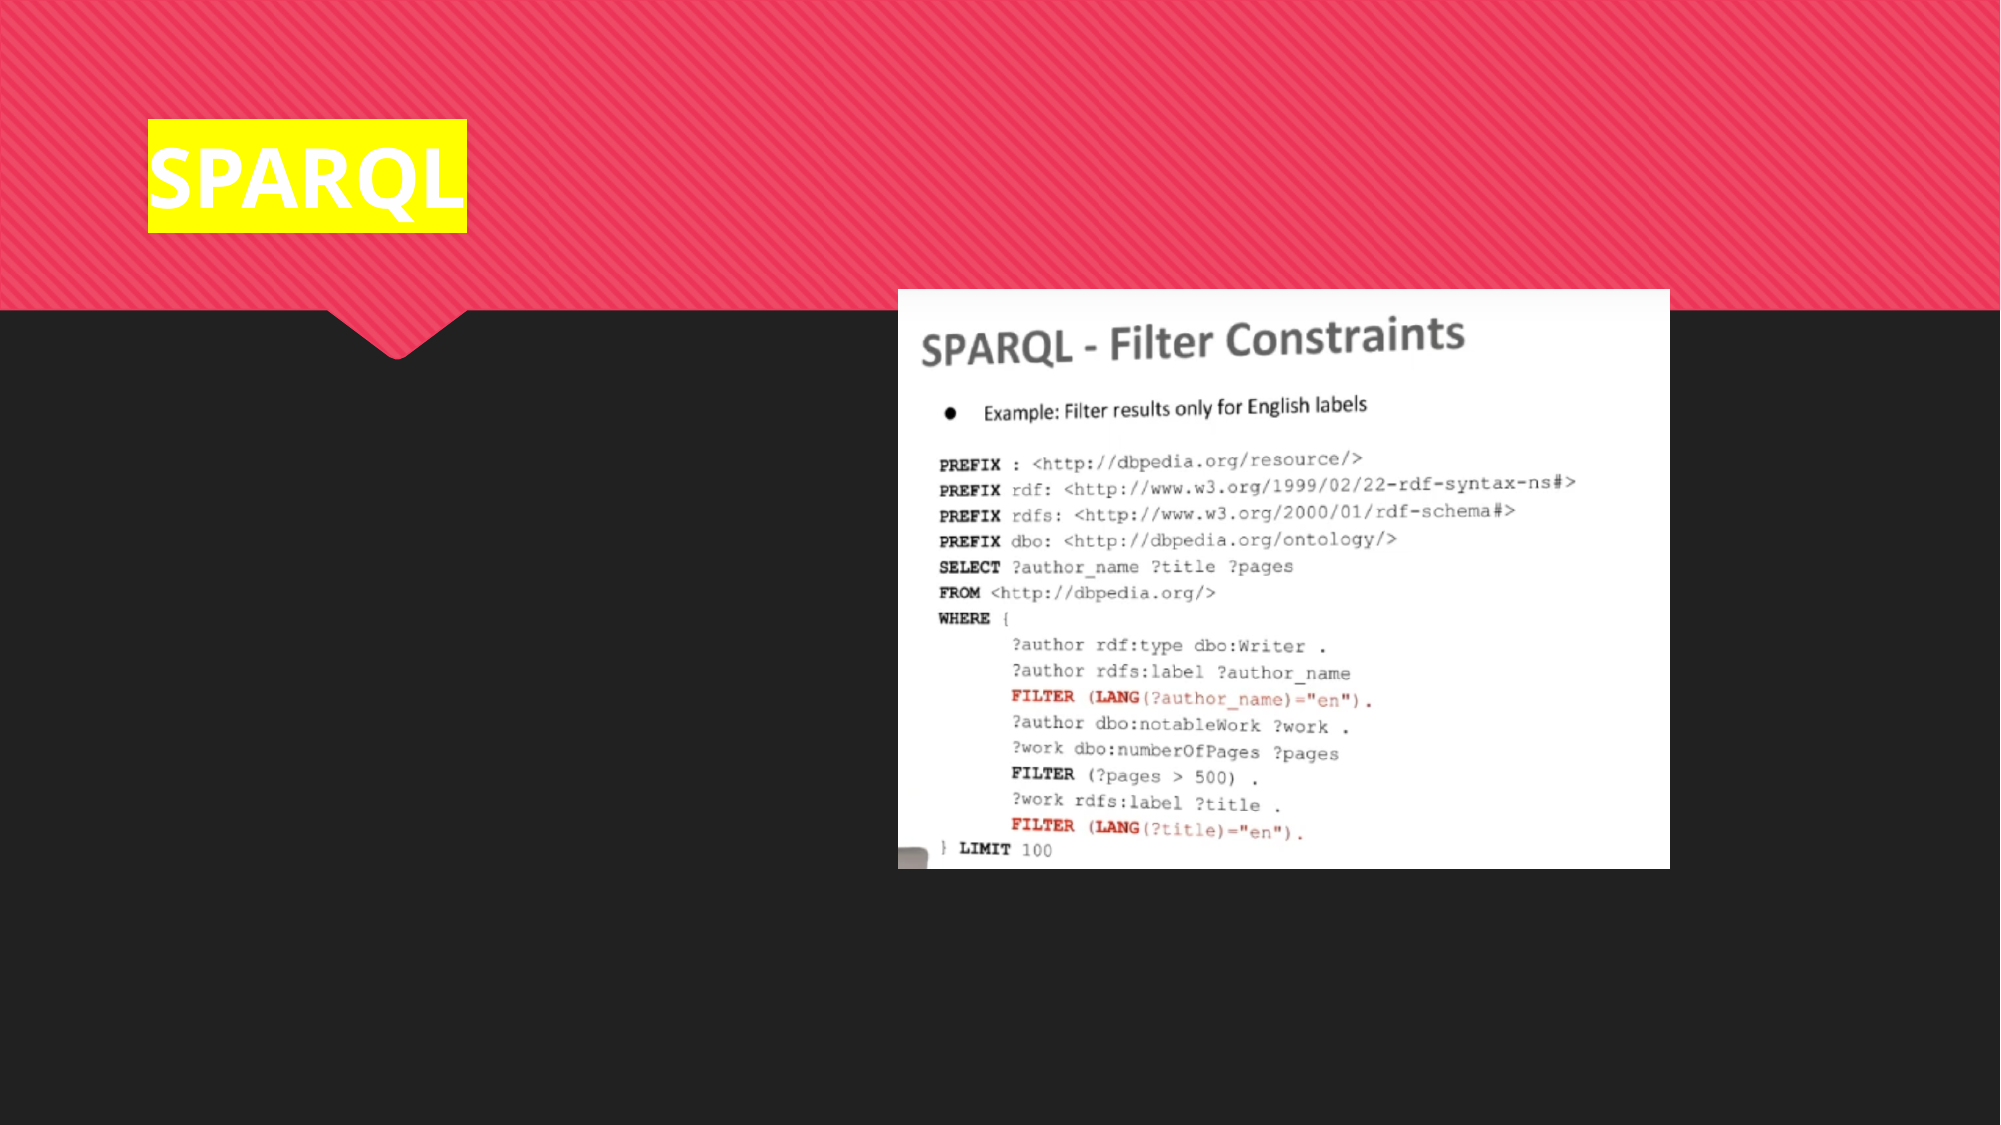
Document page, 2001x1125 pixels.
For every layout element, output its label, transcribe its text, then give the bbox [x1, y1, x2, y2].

picture [898, 289, 1670, 869]
title SPARQL [132, 73, 1868, 233]
